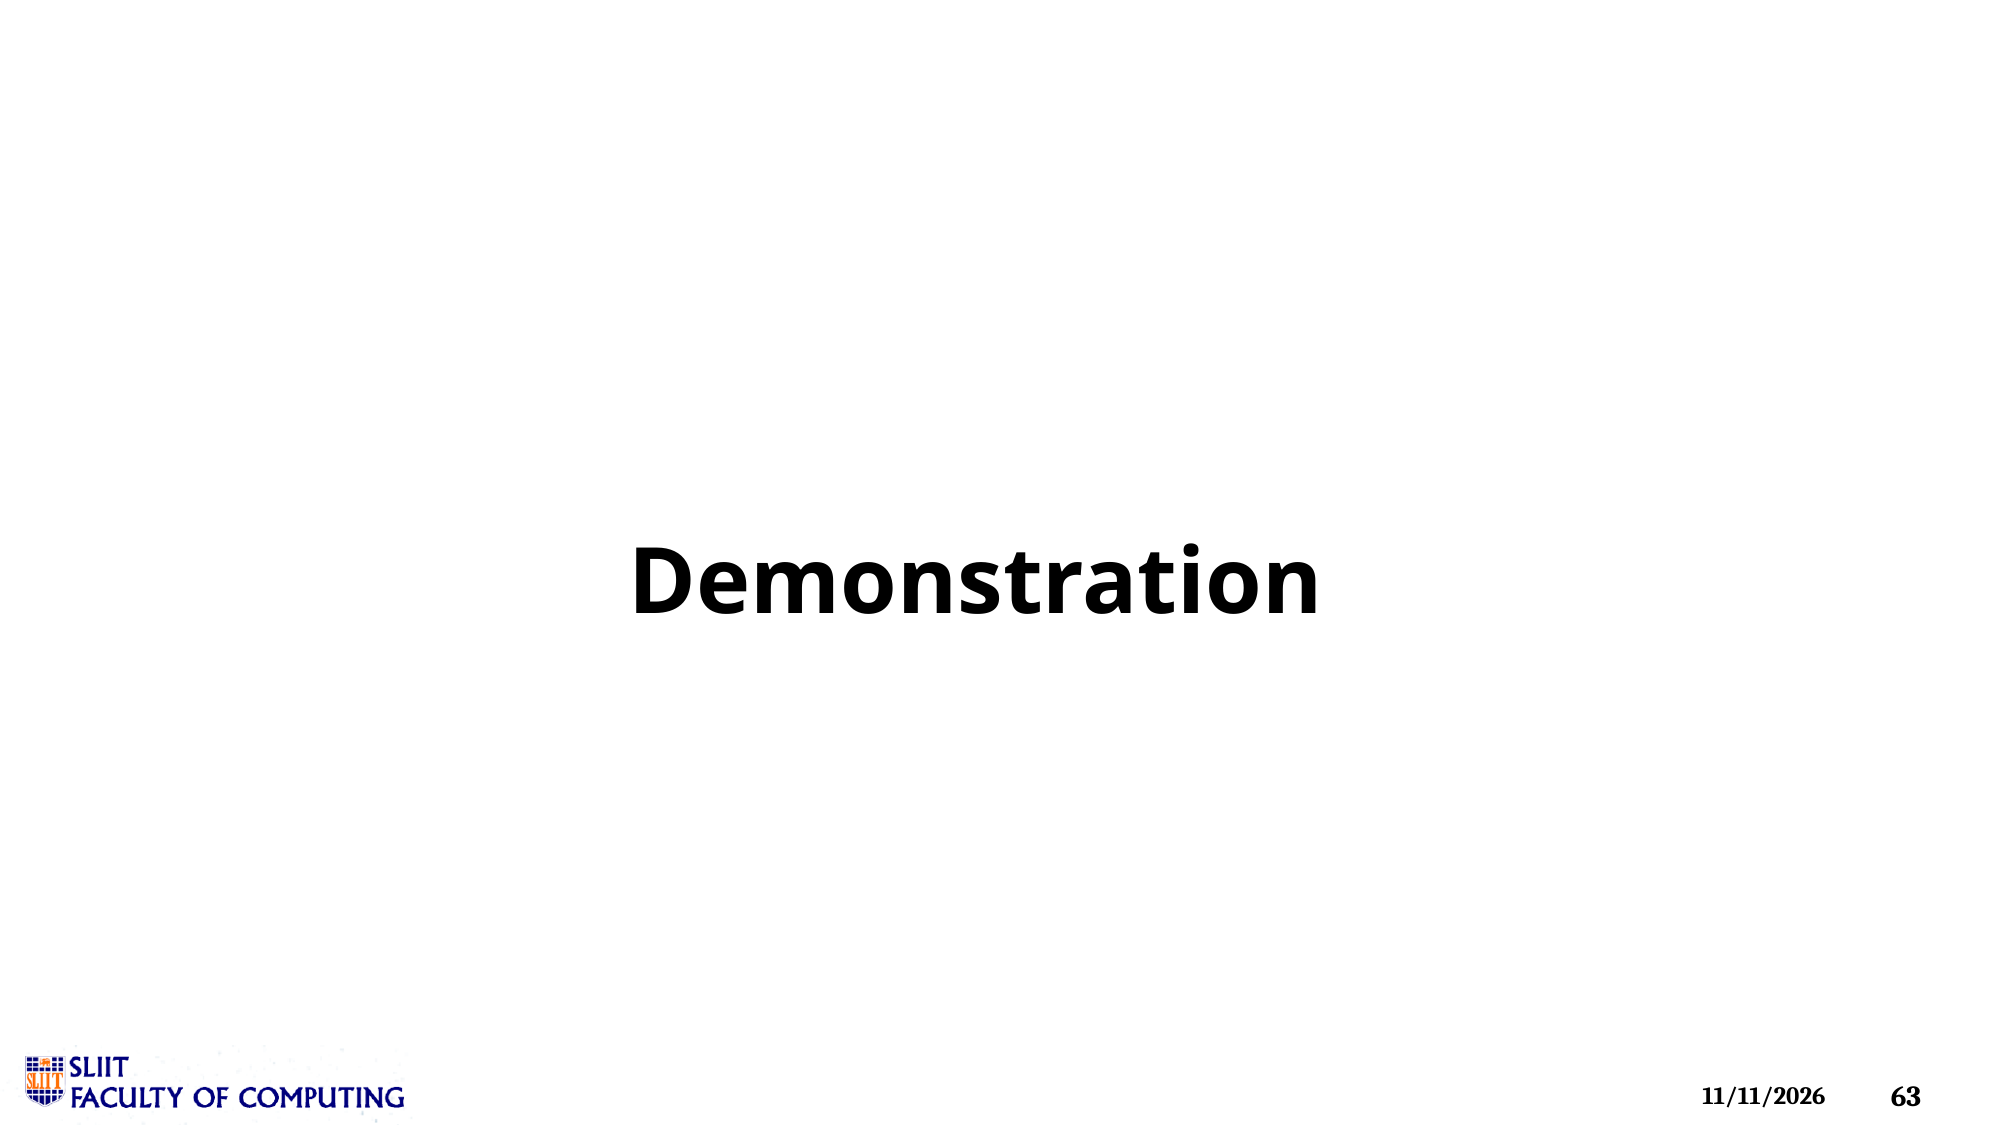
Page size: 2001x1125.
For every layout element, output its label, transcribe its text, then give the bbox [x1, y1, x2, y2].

title Demonstration [125, 456, 1826, 698]
picture [0, 1045, 413, 1125]
